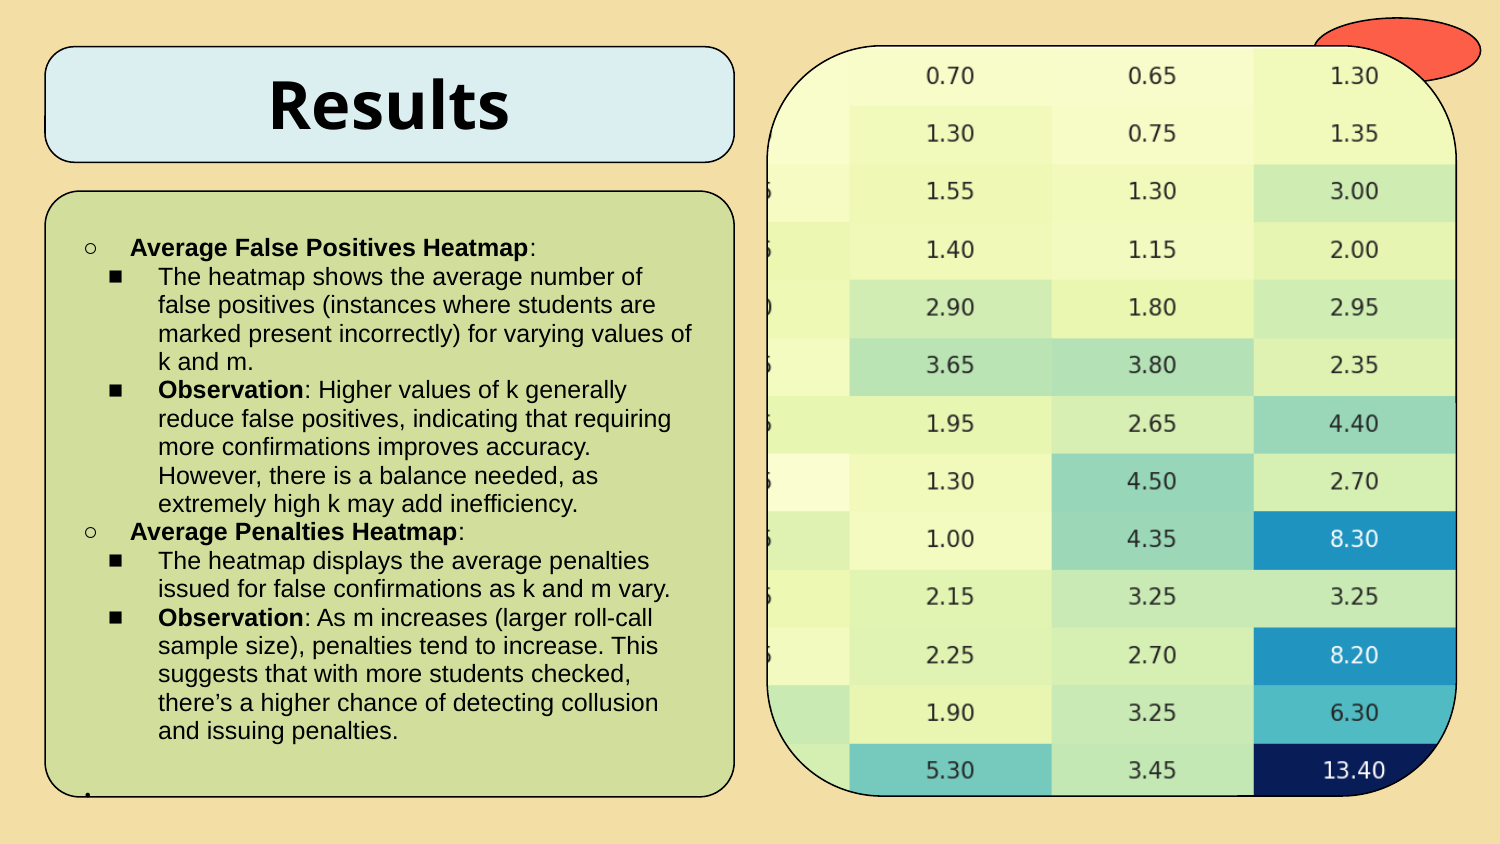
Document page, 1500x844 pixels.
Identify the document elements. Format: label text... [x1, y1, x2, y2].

title Results [44, 53, 734, 163]
picture [766, 45, 1457, 797]
list Average False Positives Heatmap: The heatmap shows the average number of false positives (instances where students are marked present incorrectly) for varying values of k and m. Observation: Higher values of k generally reduce false positives, indicating that requiring more confirmations improves accuracy. However, there is a balance needed, as extremely high k may add inefficiency. Average Penalties Heatmap: The heatmap displays the average penalties issued for false confirmations as k and m vary. Observation: As m increases (larger roll-call sample size), penalties tend to increase. This suggests that with more students checked, there’s a higher chance of detecting collusion and issuing penalties. . [68, 219, 712, 779]
